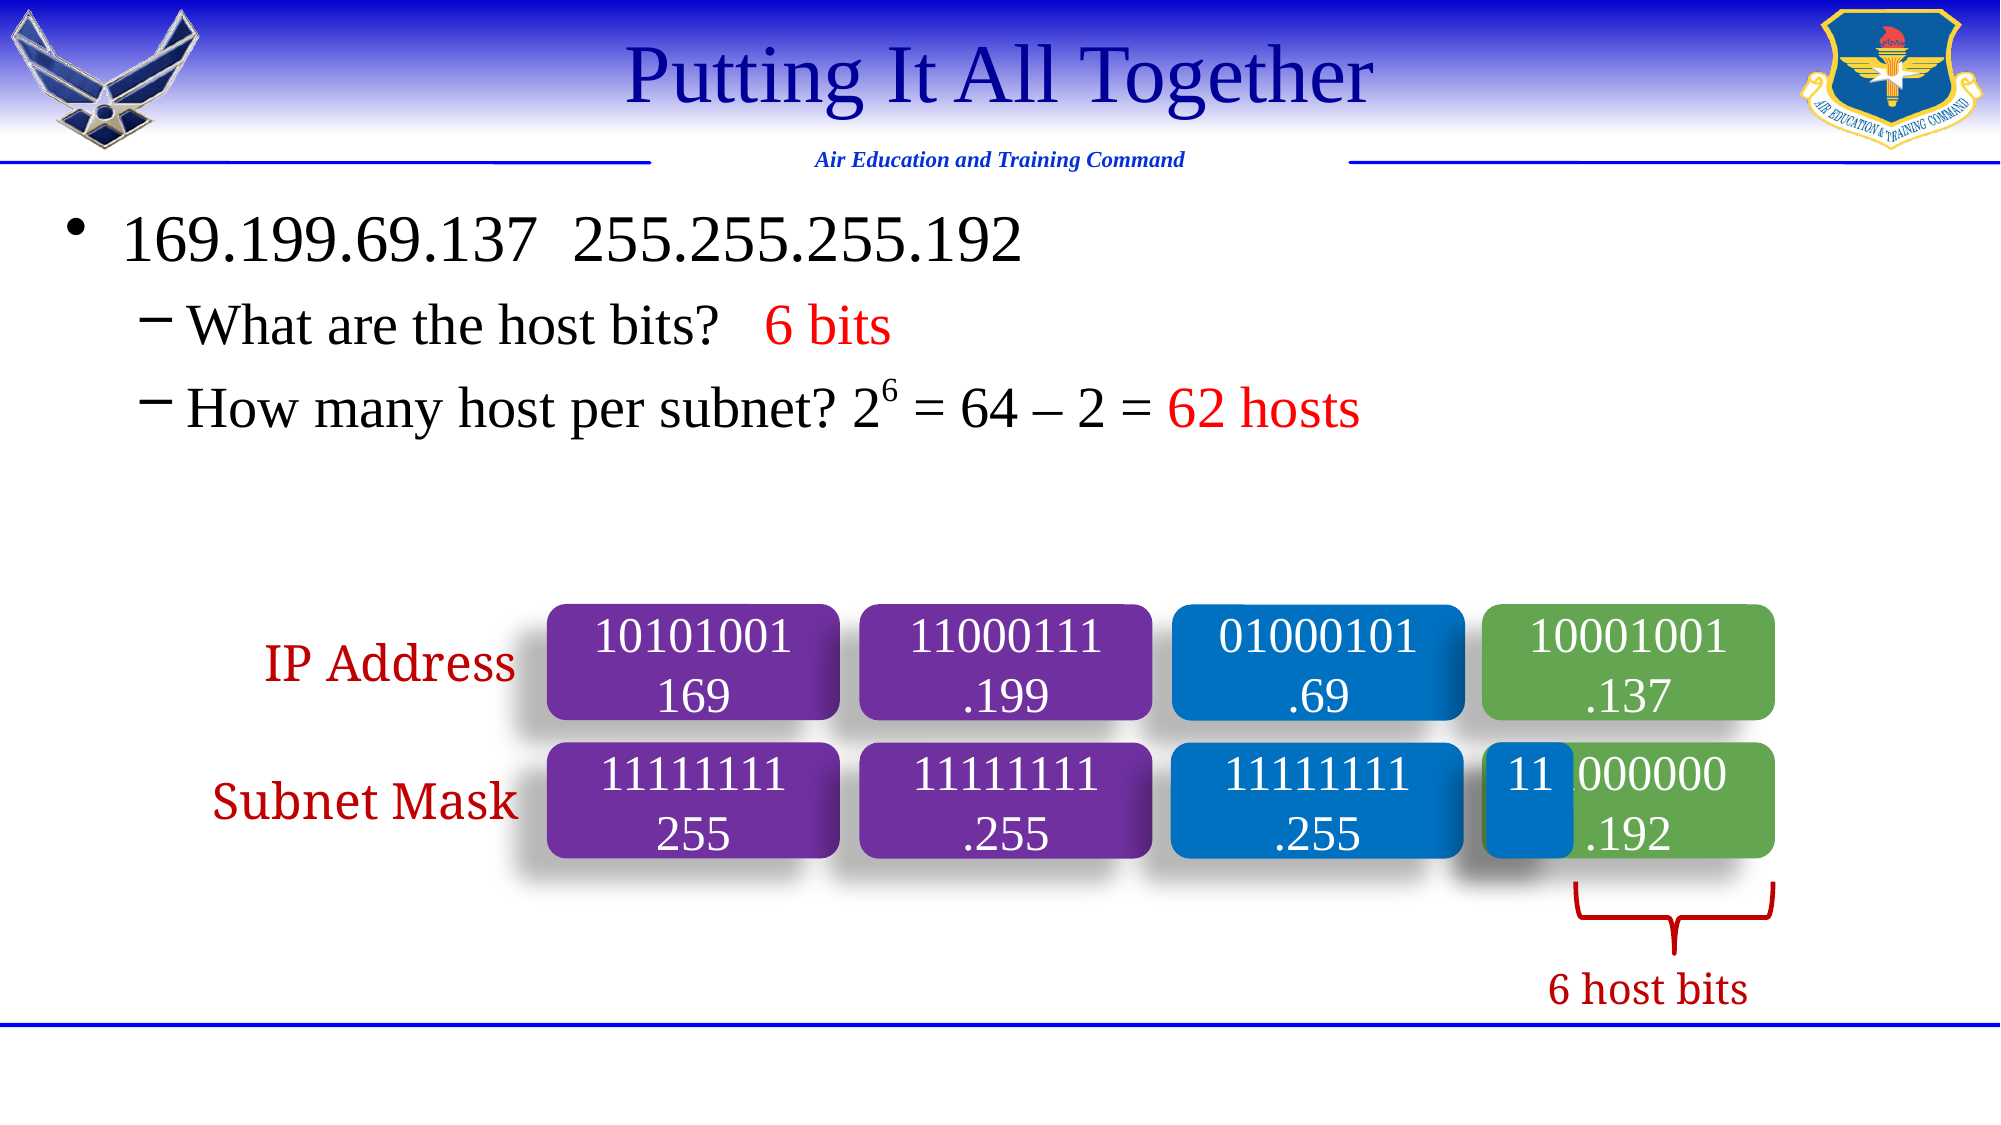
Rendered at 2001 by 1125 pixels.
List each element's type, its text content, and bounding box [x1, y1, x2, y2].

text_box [184, 603, 1776, 859]
picture [1800, 9, 1983, 150]
text_box 6 host bits [1532, 955, 1764, 1021]
title Putting It All Together [199, 0, 1801, 138]
text_box [1574, 881, 1774, 955]
picture [10, 9, 200, 150]
list 169.199.69.137 255.255.255.192 What are the host bits? 6 bits How many host per subnet? 26 = 64 – 2 = 62 hosts [49, 186, 1951, 1013]
